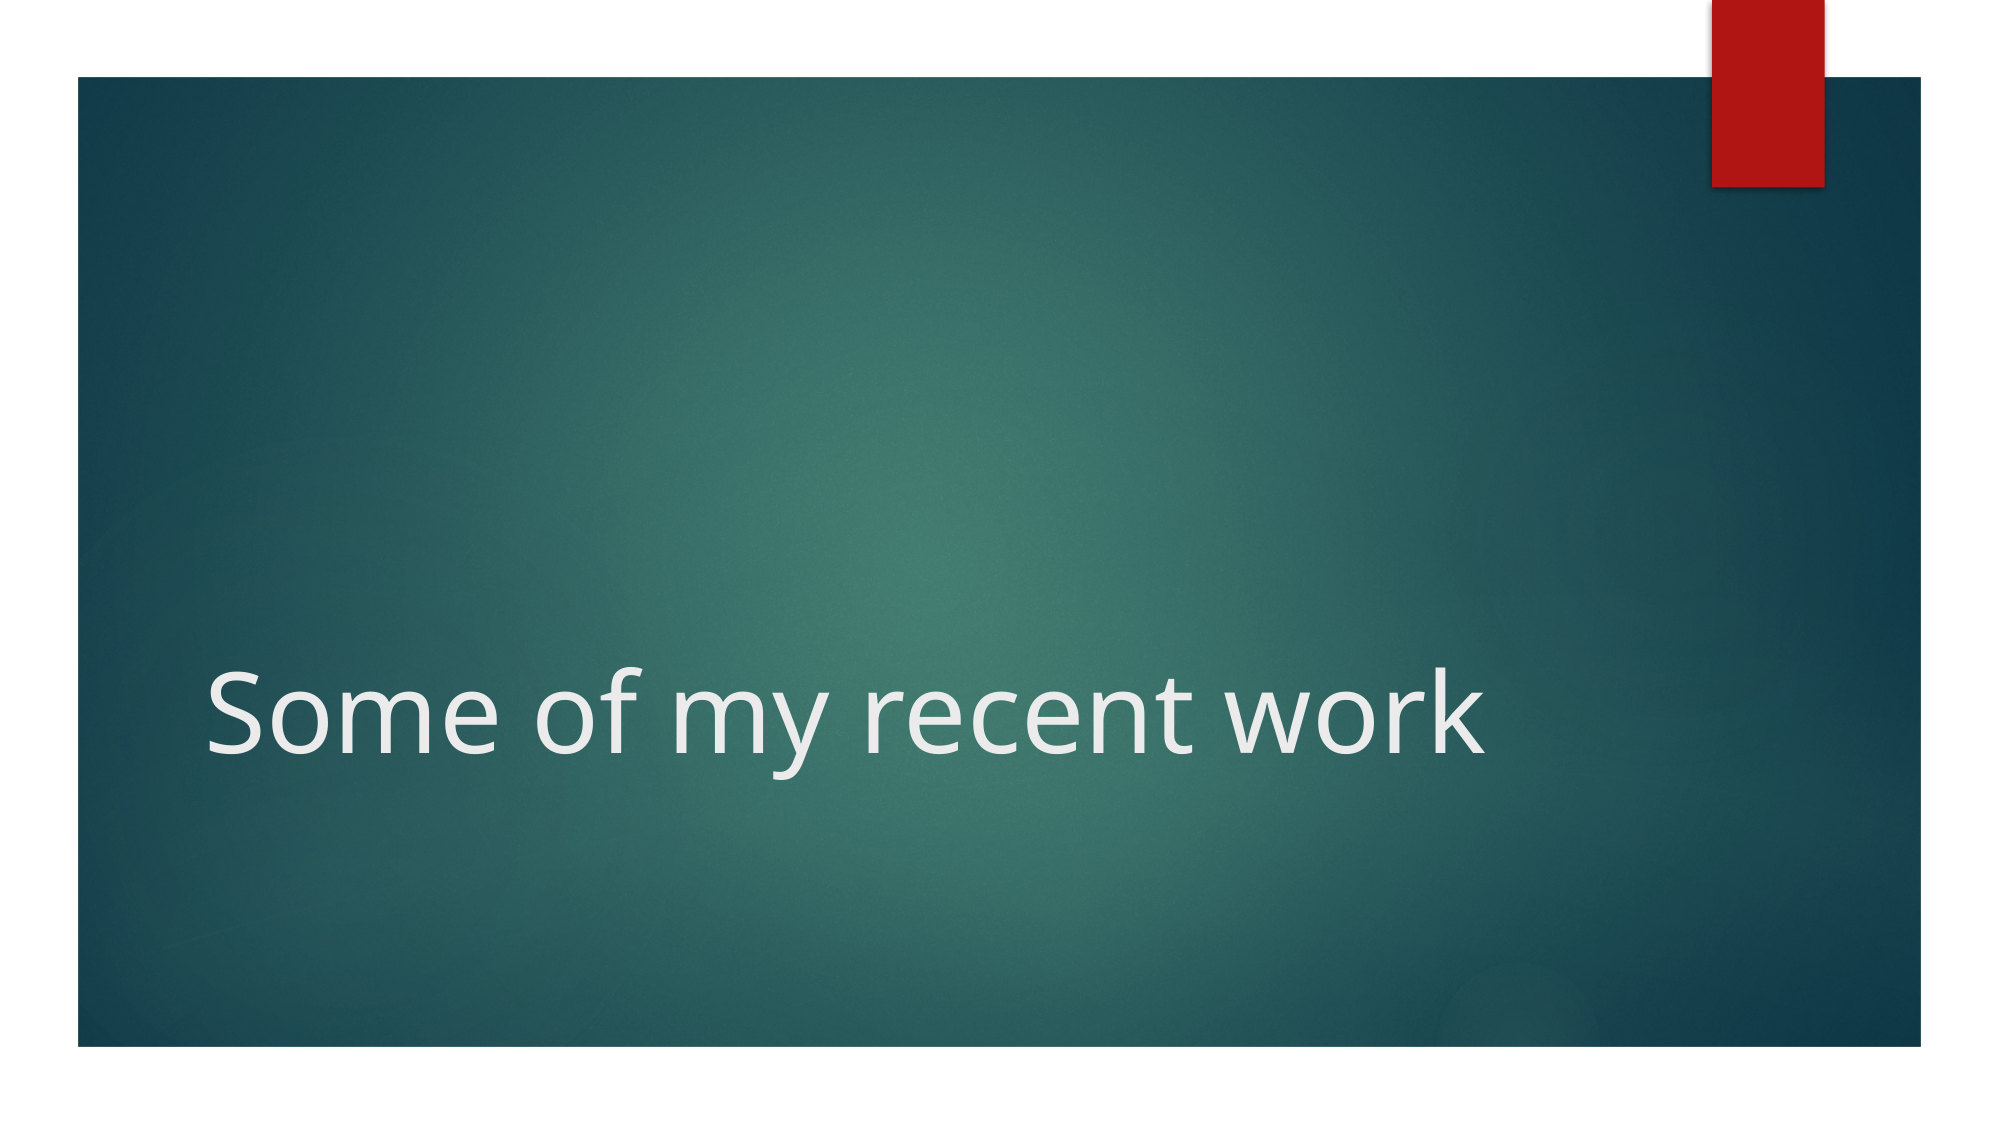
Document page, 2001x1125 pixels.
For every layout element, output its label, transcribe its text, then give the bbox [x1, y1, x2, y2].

title Some of my recent work [189, 344, 1638, 784]
